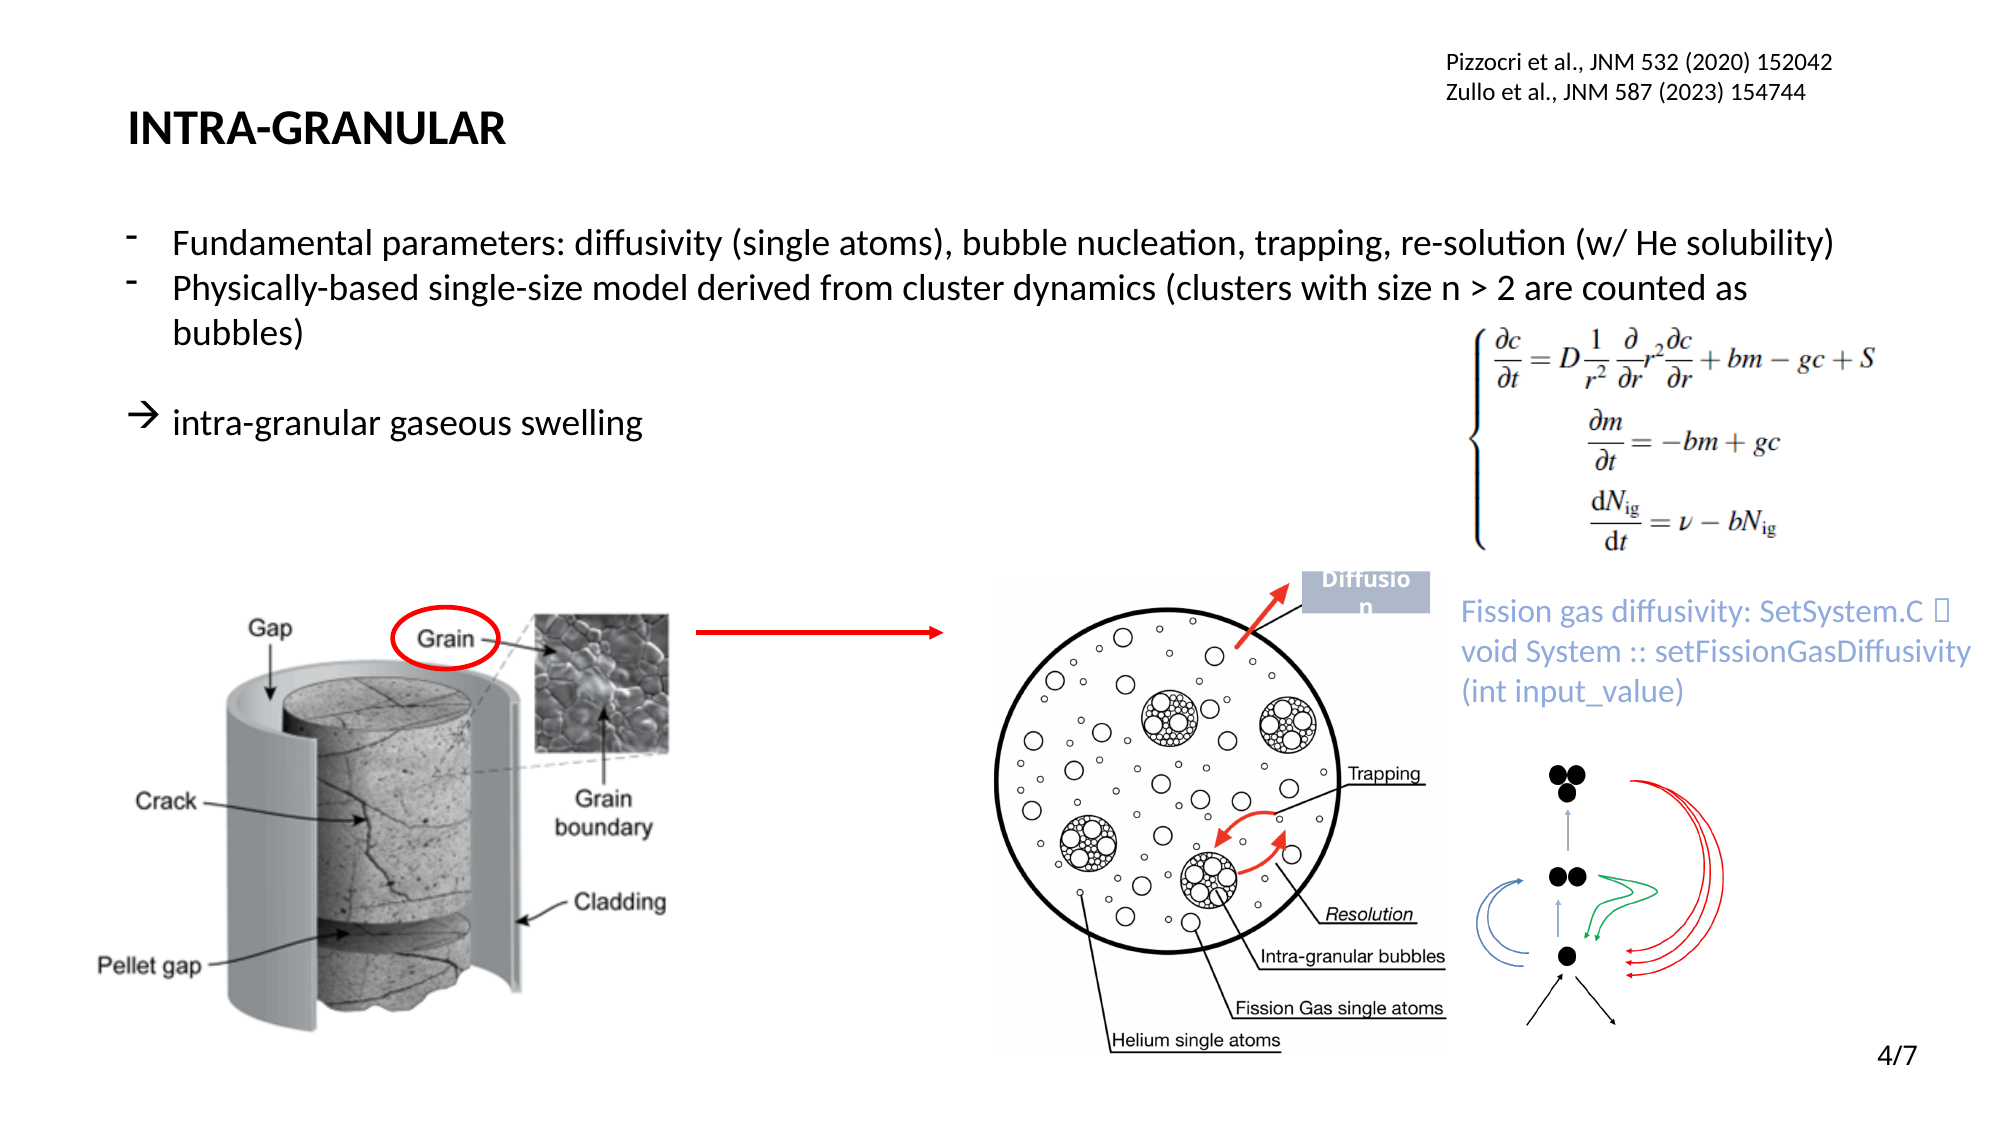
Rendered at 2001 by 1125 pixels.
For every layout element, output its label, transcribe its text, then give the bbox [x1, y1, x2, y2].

text_box 4/7 [1843, 1030, 1933, 1079]
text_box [993, 571, 1448, 1055]
text_box Pizzocri et al., JNM 532 (2020) 152042 Zullo et al., JNM 587 (2023) 154744 [1431, 38, 1856, 113]
picture [89, 586, 681, 1055]
picture [1447, 310, 1920, 563]
text_box Fundamental parameters: diffusivity (single atoms), bubble nucleation, trapping, re-solution (w/ He solubility) Physically-based single-size model derived from cluster dynamics (clusters with size n > 2 are counted as bubbles) intra-granular gaseous swelling [110, 210, 1903, 450]
picture [1476, 765, 1724, 1031]
text_box Fission gas diffusivity: SetSystem.C  void System :: setFissionGasDiffusivity (int input_value) [1448, 581, 2000, 717]
text_box INTRA-GRANULAR [112, 86, 523, 162]
